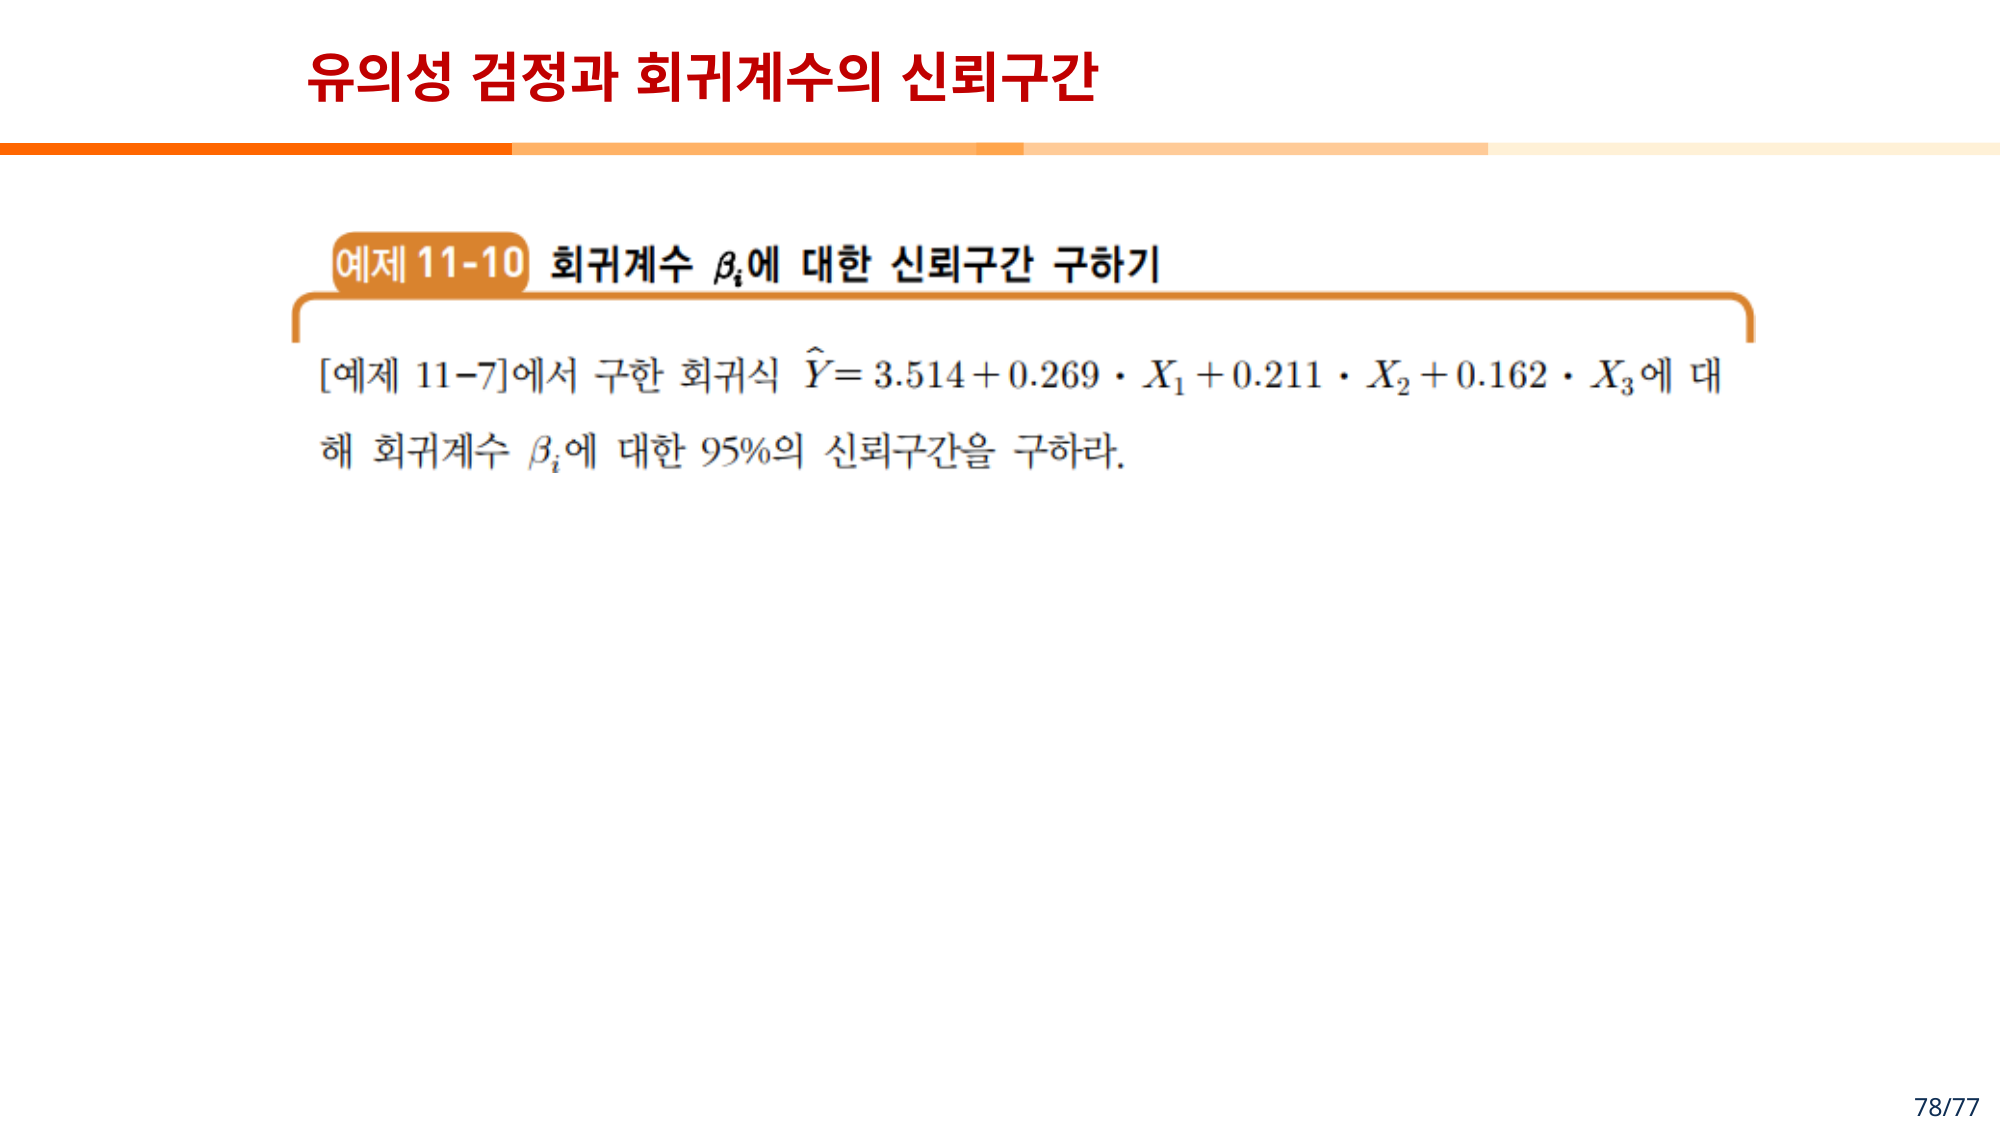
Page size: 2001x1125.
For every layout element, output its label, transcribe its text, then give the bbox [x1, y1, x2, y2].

picture [290, 231, 1757, 473]
title 유의성 검정과 회귀계수의 신뢰구간 [291, 31, 1686, 122]
